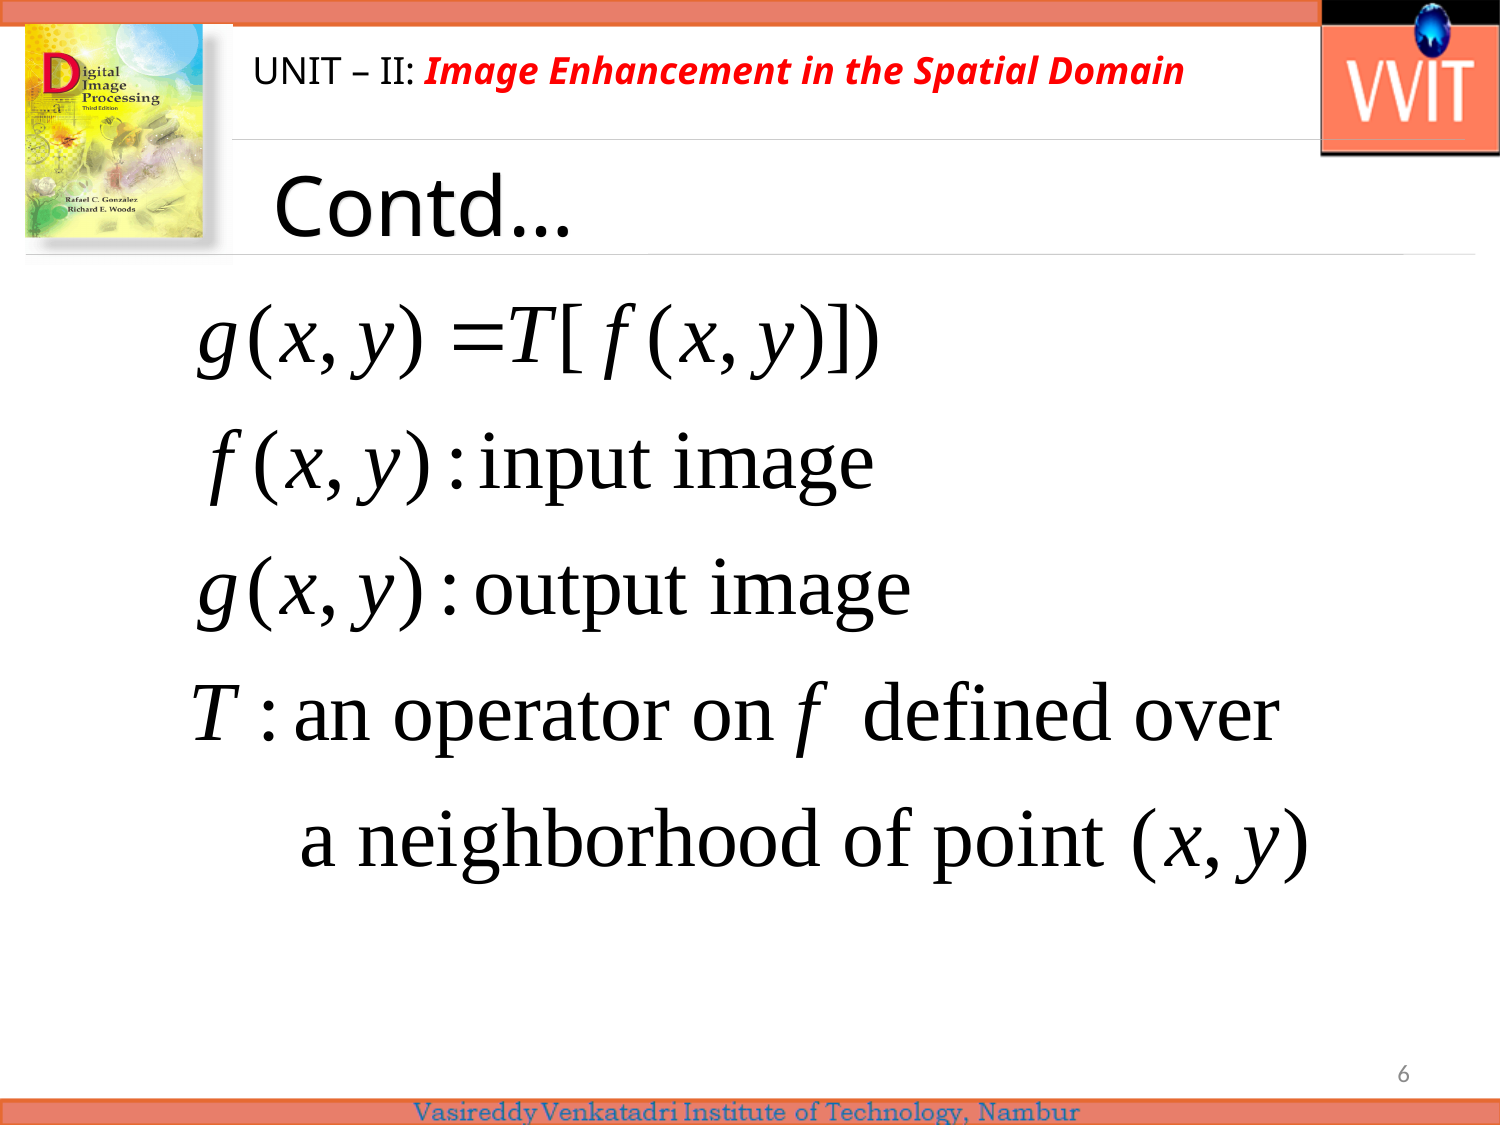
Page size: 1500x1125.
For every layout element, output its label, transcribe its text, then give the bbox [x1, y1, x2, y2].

text_box UNIT – II: Image Enhancement in the Spatial Domain [237, 39, 1388, 100]
picture [0, 0, 1500, 1125]
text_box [180, 285, 1328, 902]
text_box Contd… [258, 145, 1242, 261]
slide_number 6 [1074, 1042, 1425, 1103]
